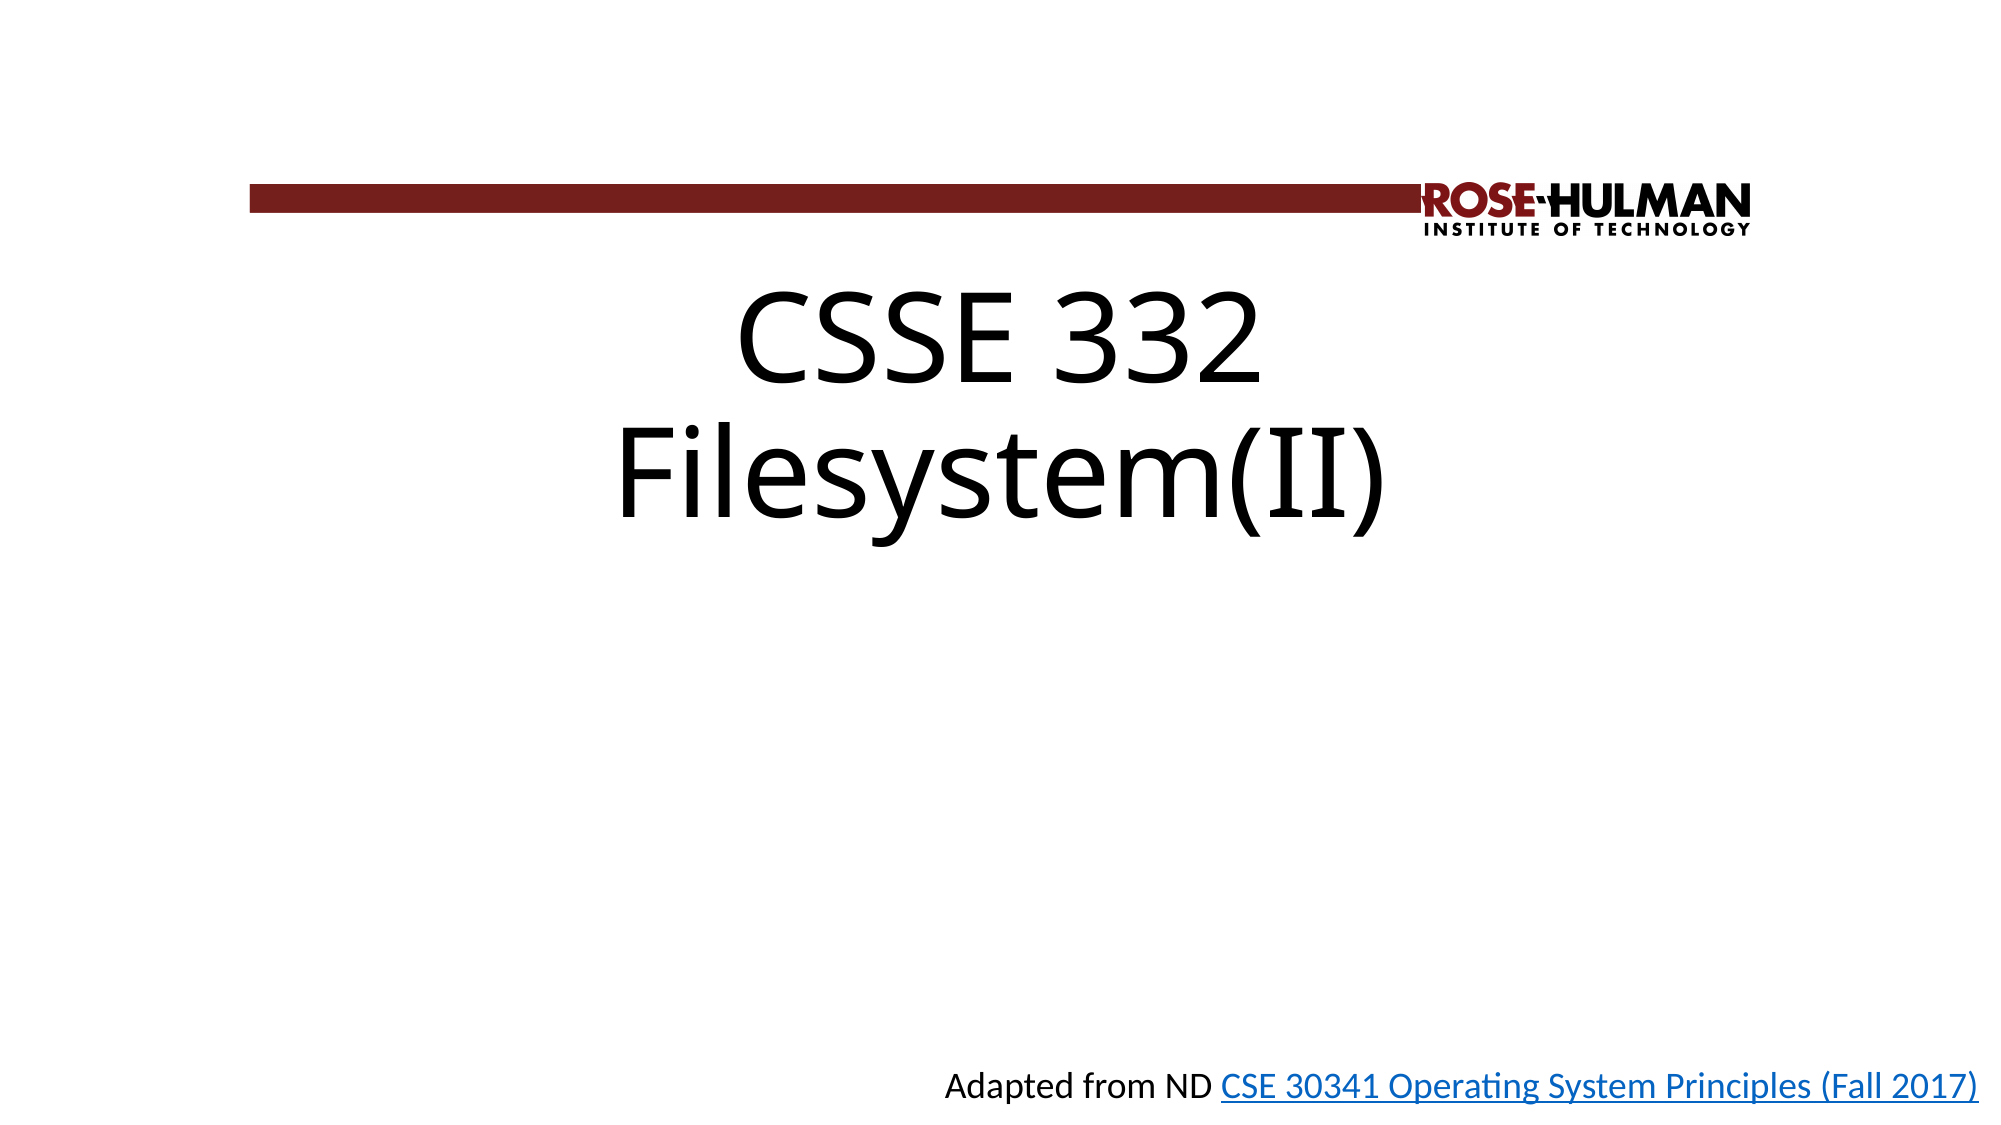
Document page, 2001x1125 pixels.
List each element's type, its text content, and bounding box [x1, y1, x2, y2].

title CSSE 332 Filesystem(II) [204, 160, 1796, 553]
text_box Adapted from ND CSE 30341 Operating System Principles (Fall 2017) [929, 1053, 1994, 1125]
